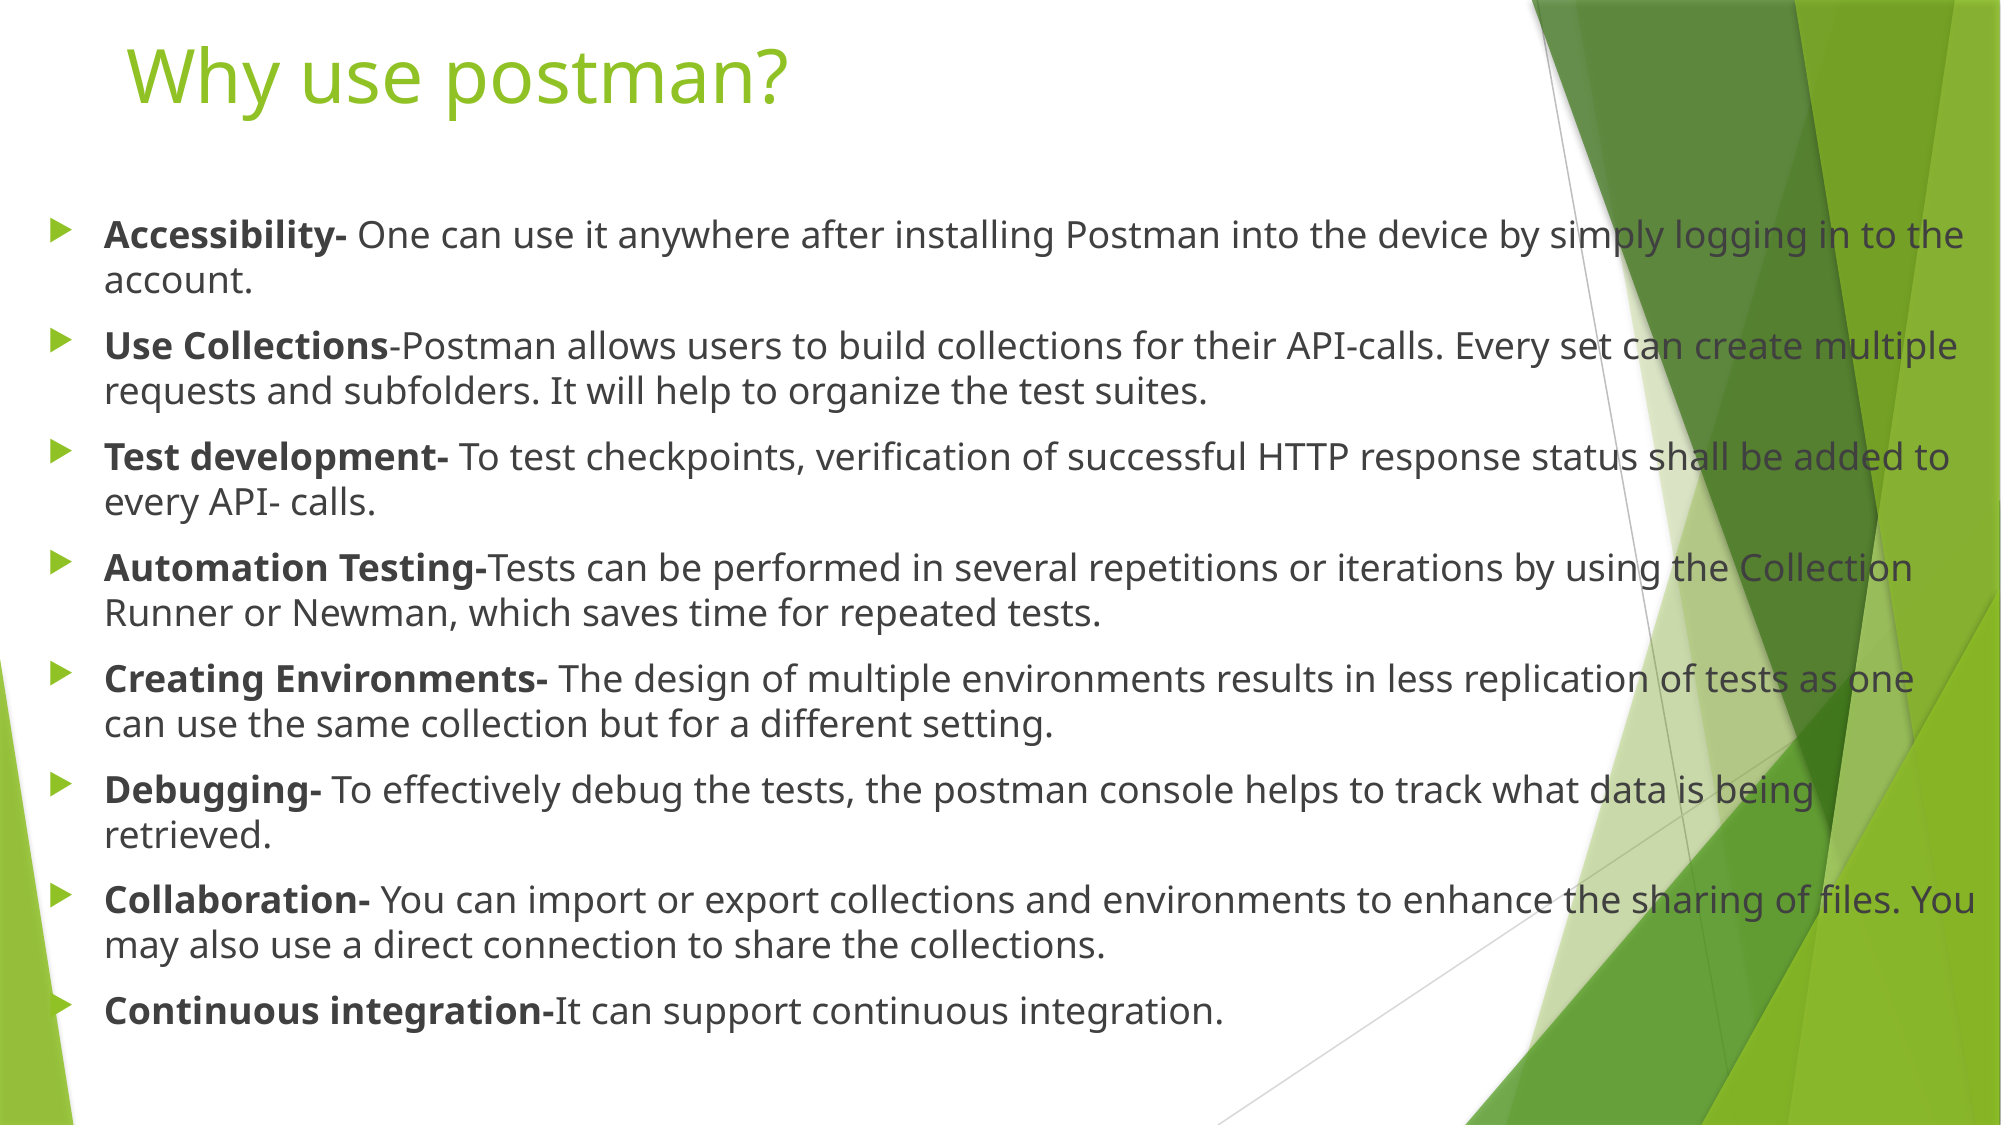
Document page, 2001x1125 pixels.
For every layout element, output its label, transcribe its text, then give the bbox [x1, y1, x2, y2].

title Why use postman? [111, 21, 1522, 203]
list Accessibility- One can use it anywhere after installing Postman into the device by simply logging in to the account. Use Collections-Postman allows users to build collections for their API-calls. Every set can create multiple requests and subfolders. It will help to organize the test suites. Test development- To test checkpoints, verification of successful HTTP response status shall be added to every API- calls. Automation Testing-Tests can be performed in several repetitions or iterations by using the Collection Runner or Newman, which saves time for repeated tests. Creating Environments- The design of multiple environments results in less replication of tests as one can use the same collection but for a different setting. Debugging- To effectively debug the tests, the postman console helps to track what data is being retrieved. Collaboration- You can import or export collections and environments to enhance the sharing of files. You may also use a direct connection to share the collections. Continuous integration-It can support continuous integration. [32, 203, 2000, 1125]
